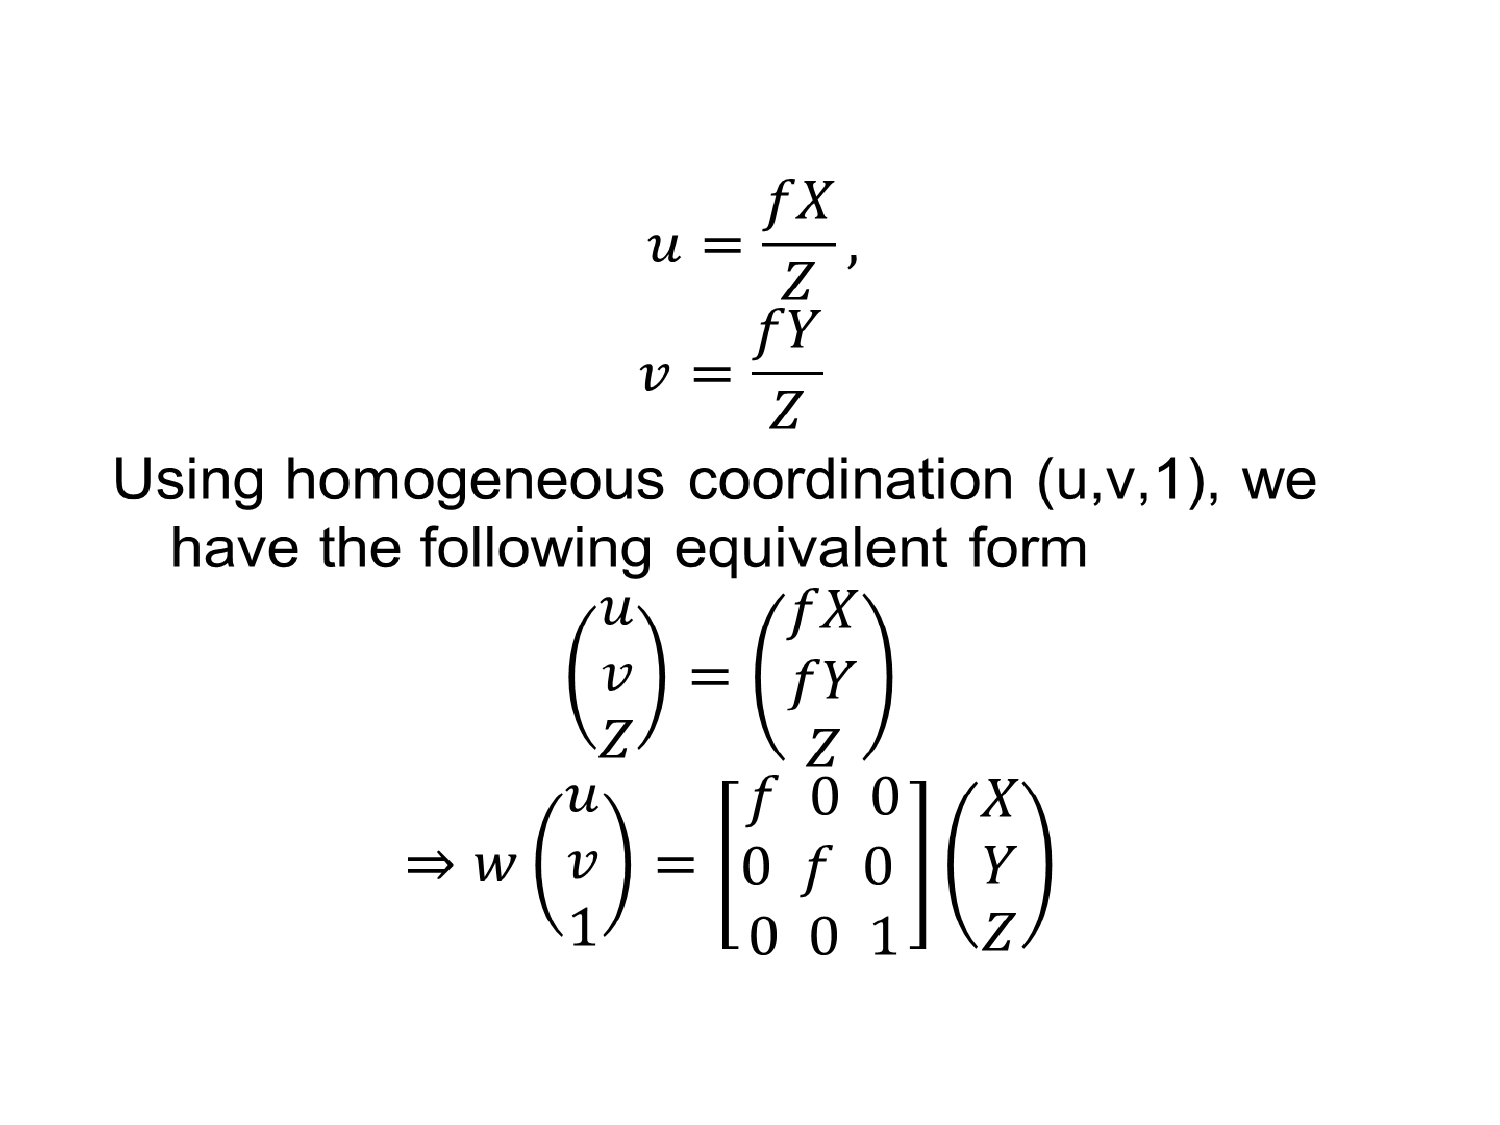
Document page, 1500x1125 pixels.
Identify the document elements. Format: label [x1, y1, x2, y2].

list [74, 162, 1426, 1006]
